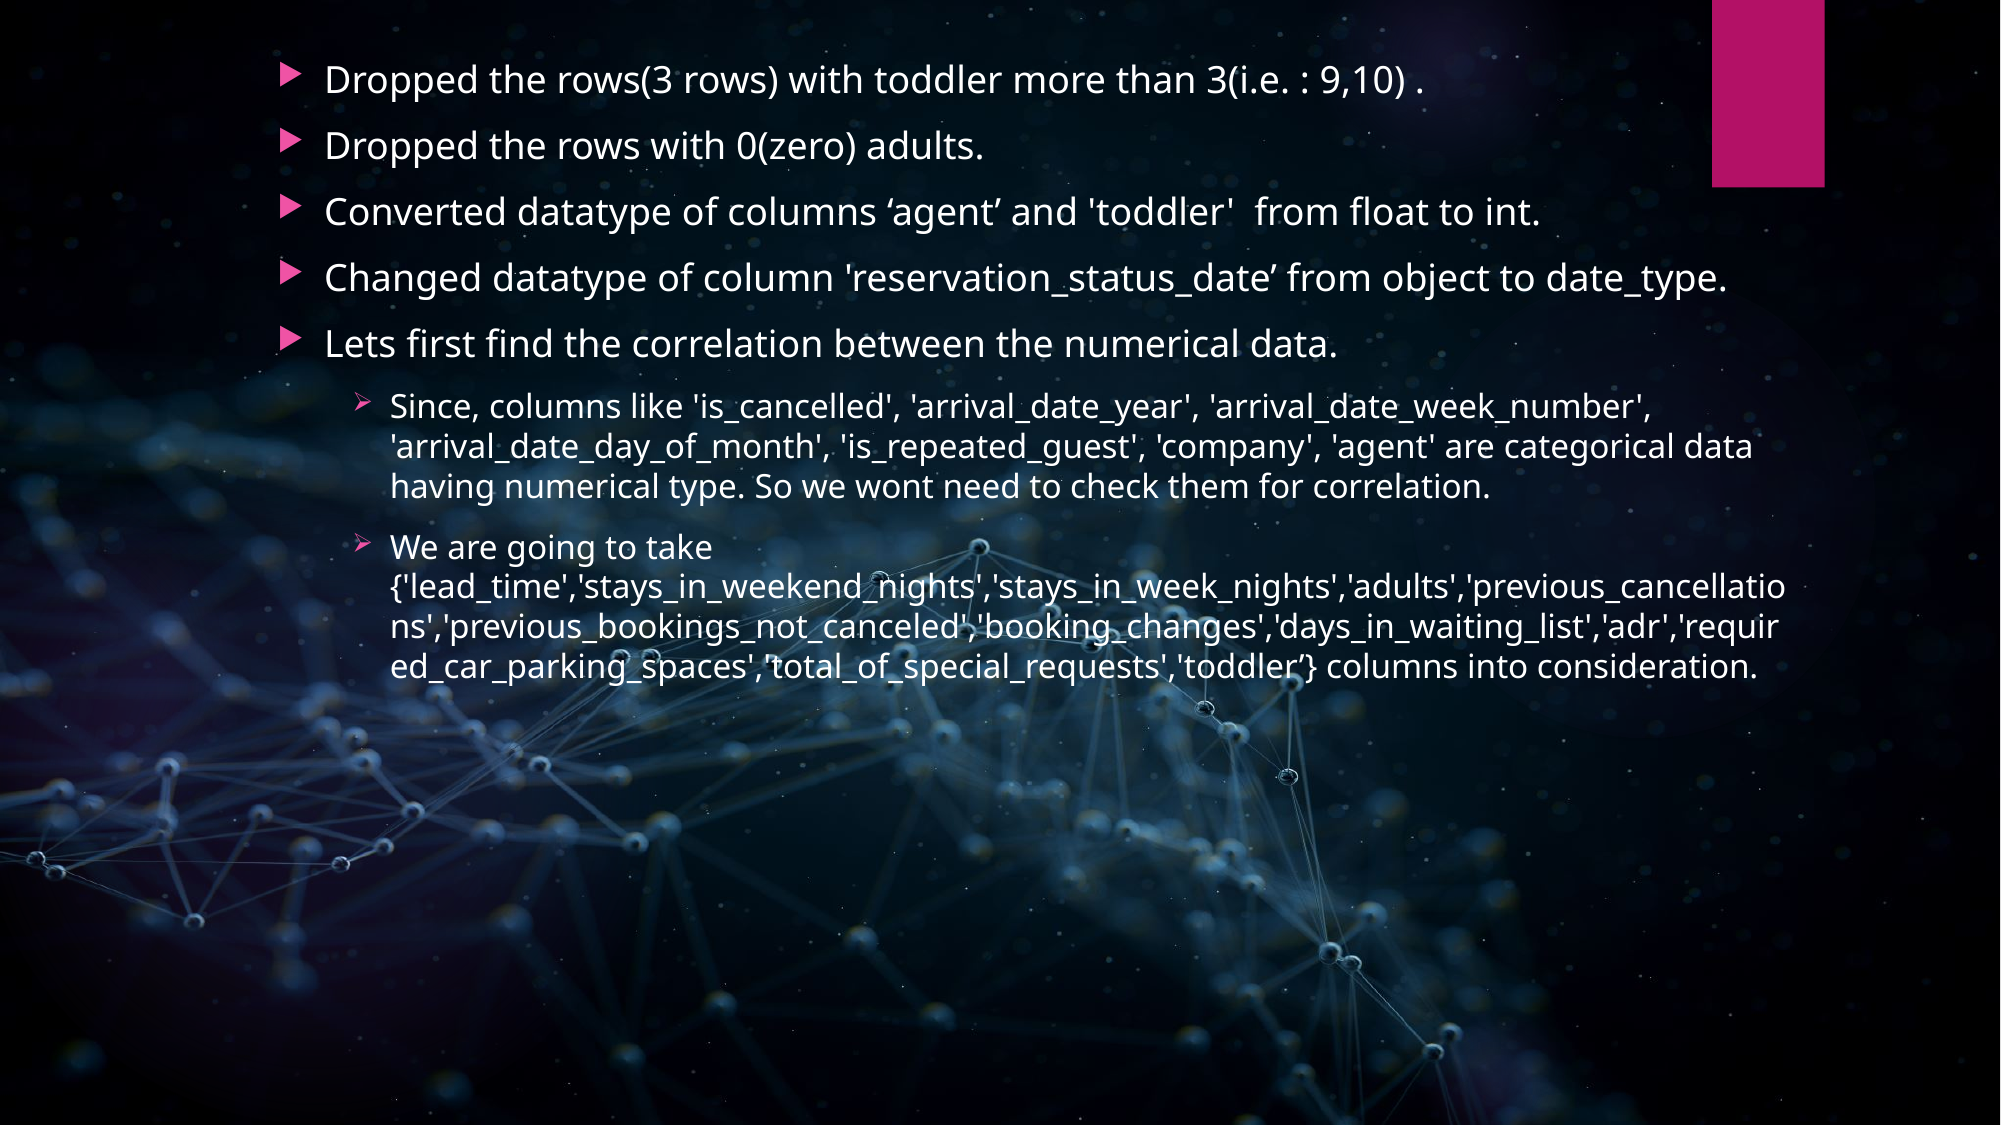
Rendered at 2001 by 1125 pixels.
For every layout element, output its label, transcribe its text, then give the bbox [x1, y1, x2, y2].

text_box Dropped the rows(3 rows) with toddler more than 3(i.e. : 9,10) . Dropped the rows with 0(zero) adults. Converted datatype of columns ‘agent’ and 'toddler' from float to int. Changed datatype of column 'reservation_status_date’ from object to date_type. Lets first find the correlation between the numerical data. Since, columns like 'is_cancelled', 'arrival_date_year', 'arrival_date_week_number', 'arrival_date_day_of_month', 'is_repeated_guest', 'company', 'agent' are categorical data having numerical type. So we wont need to check them for correlation. We are going to take {'lead_time','stays_in_weekend_nights','stays_in_week_nights','adults','previous_cancellations','previous_bookings_not_canceled','booking_changes','days_in_waiting_list','adr','required_car_parking_spaces','total_of_special_requests','toddler’} columns into consideration. [187, 48, 1813, 994]
picture [0, 0, 2001, 1125]
